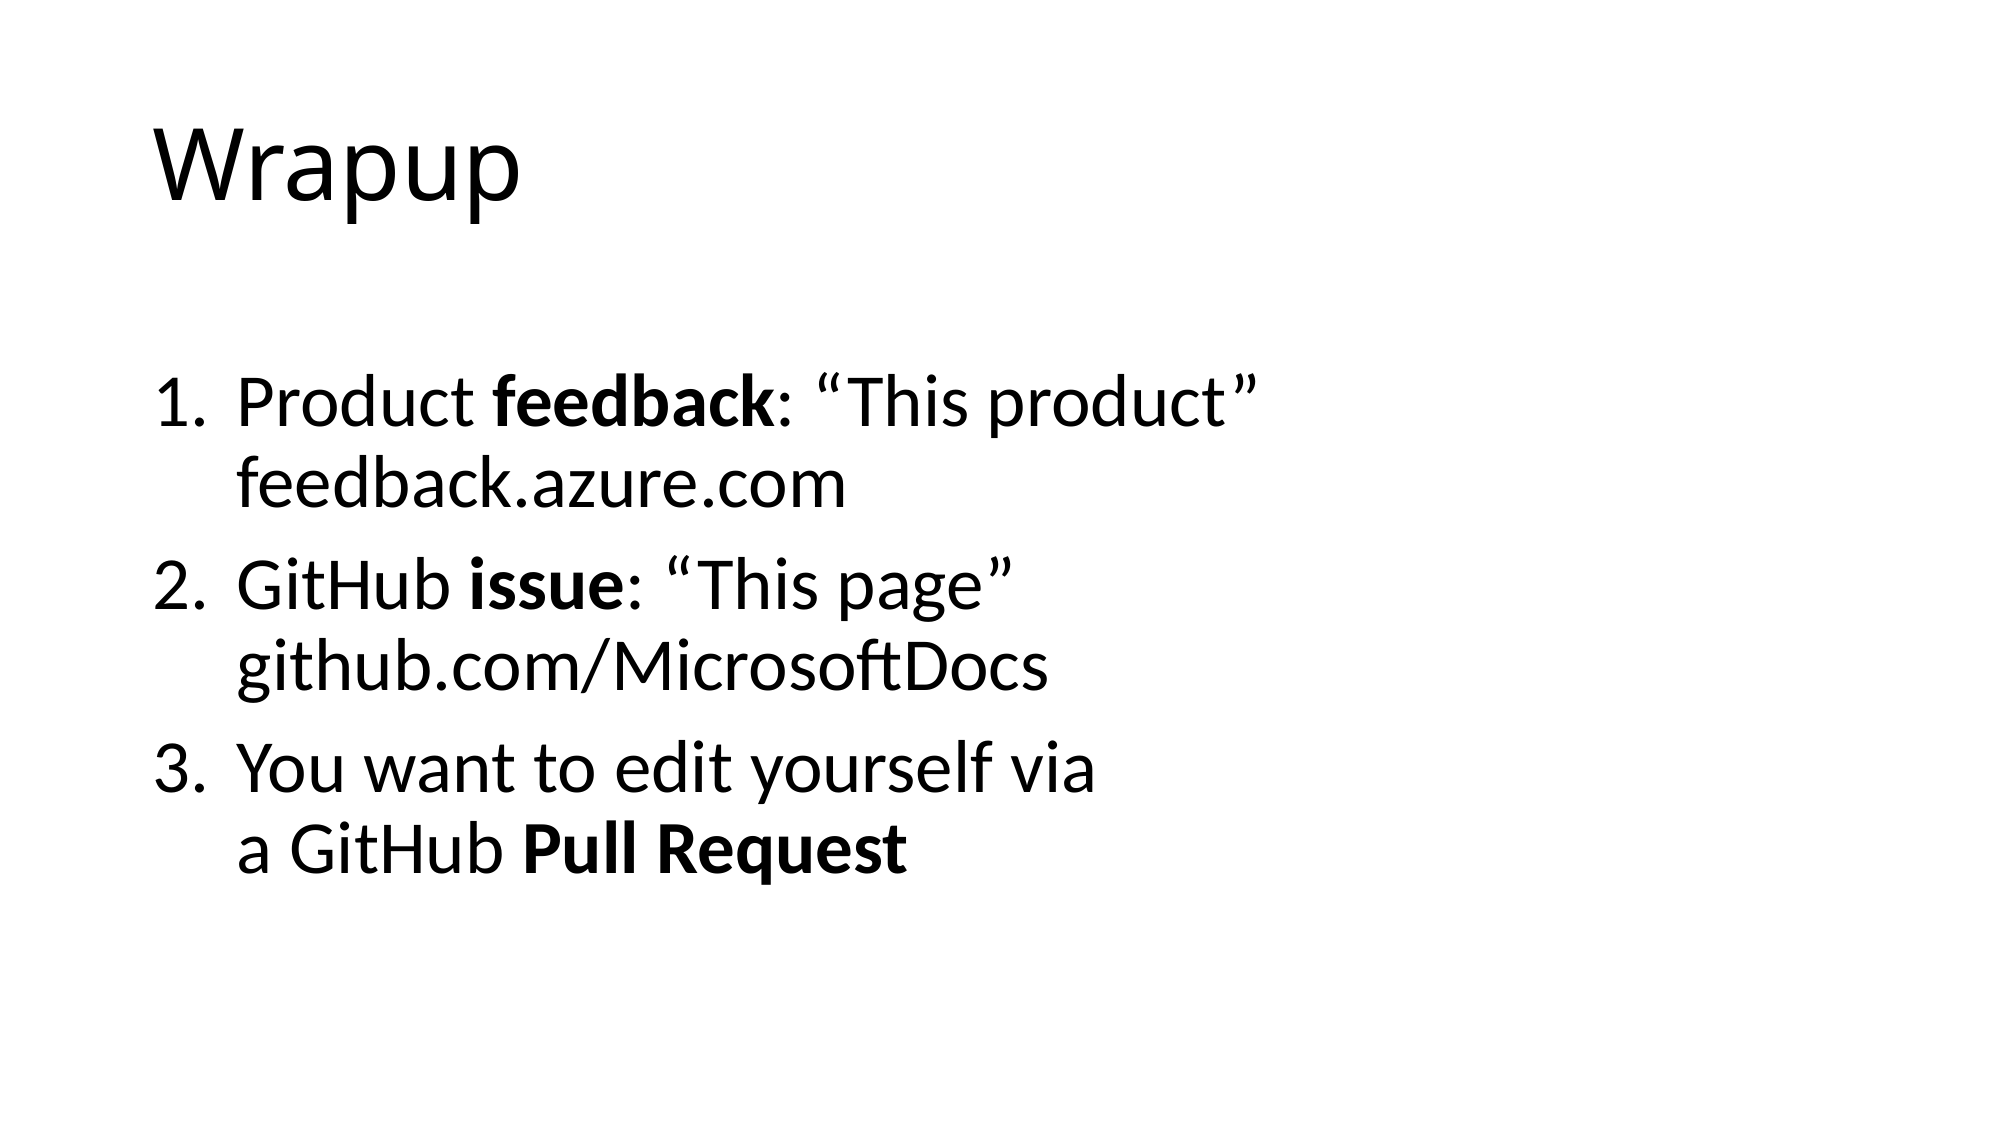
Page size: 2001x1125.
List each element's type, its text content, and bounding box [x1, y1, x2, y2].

title Wrapup [137, 59, 1863, 243]
text_box Product feedback: “This product” feedback.azure.com GitHub issue: “This page” github.com/MicrosoftDocs You want to edit yourself via a GitHub Pull Request [137, 243, 1863, 1014]
